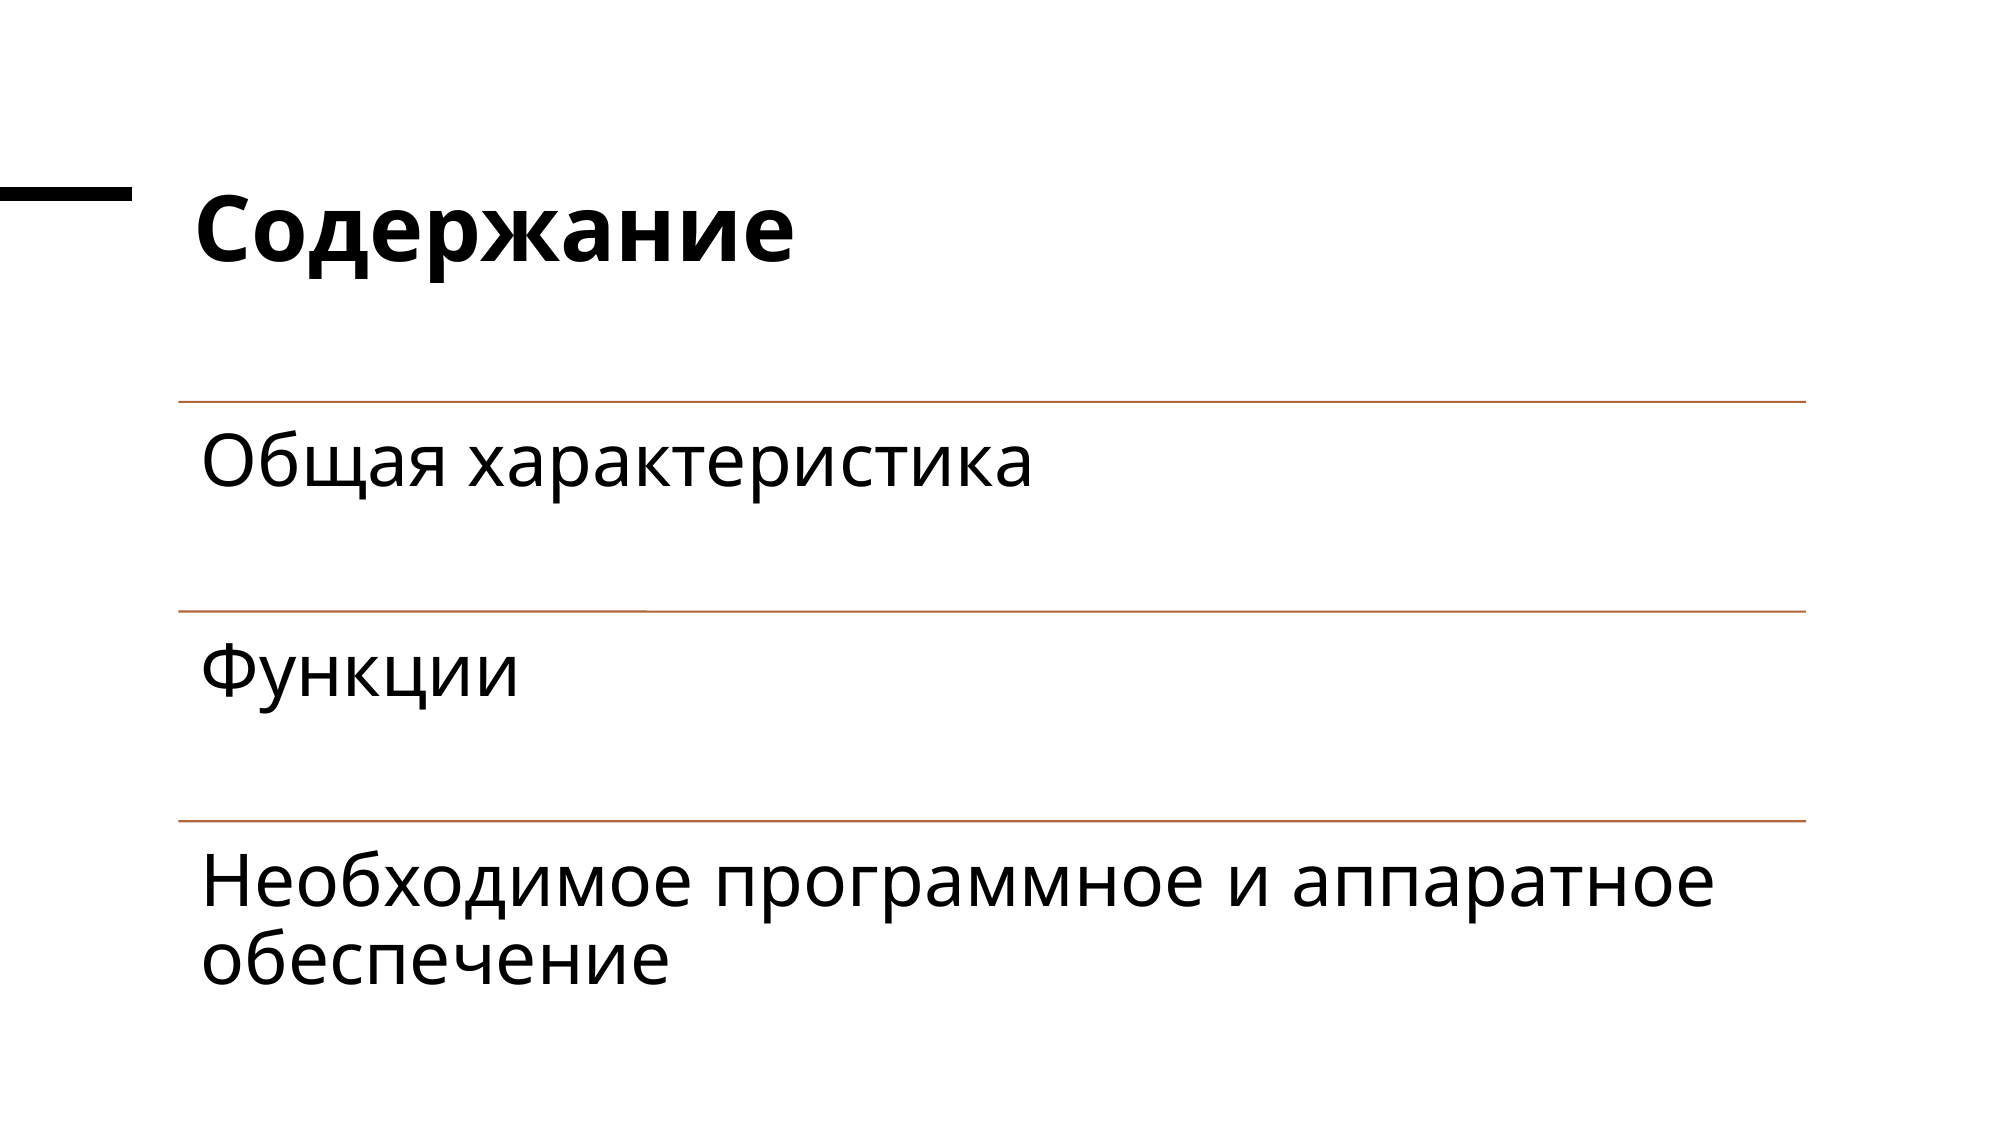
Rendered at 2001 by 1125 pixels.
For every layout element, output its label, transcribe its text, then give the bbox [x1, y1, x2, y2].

title Содержание [178, 178, 1807, 392]
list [178, 401, 1807, 1032]
